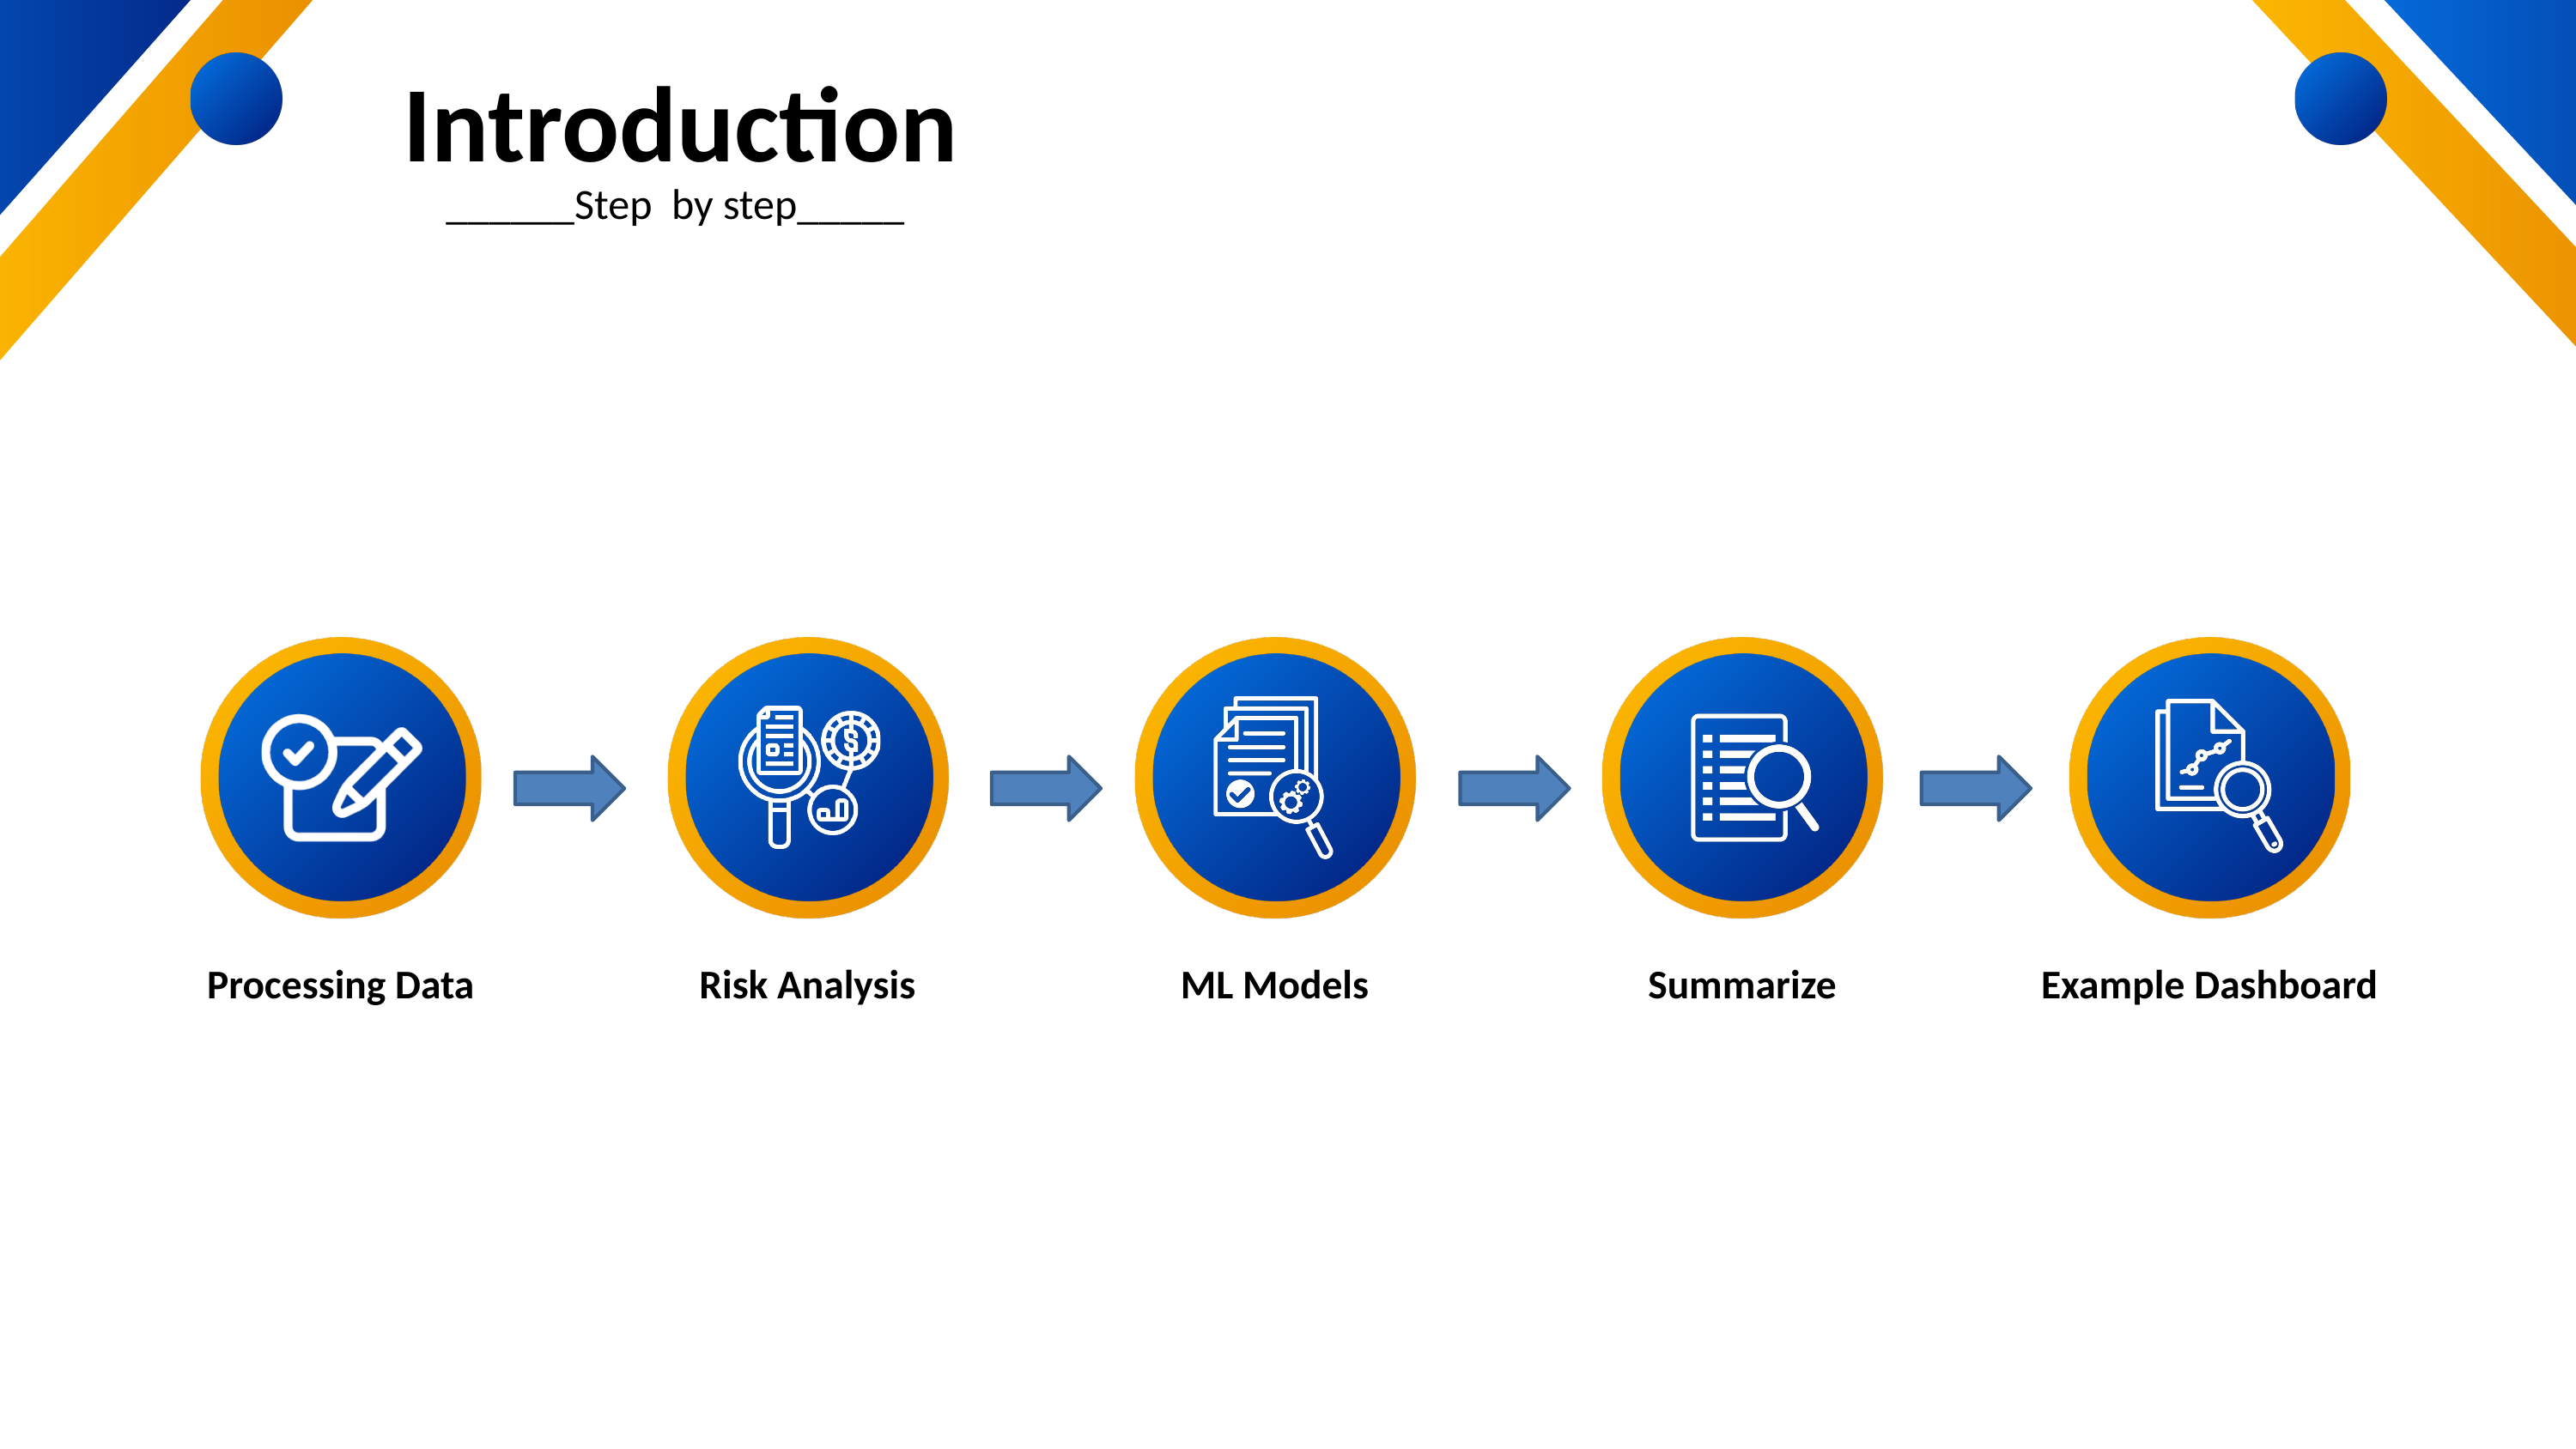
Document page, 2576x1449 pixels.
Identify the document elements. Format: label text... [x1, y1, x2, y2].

text_box [2294, 52, 2388, 145]
text_box Introduction [349, 53, 1012, 167]
text_box [0, 0, 191, 215]
text_box [2251, 0, 2576, 347]
text_box ______Step by step_____ [307, 167, 1053, 228]
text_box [147, 636, 2452, 1008]
text_box [0, 0, 313, 361]
text_box [2384, 0, 2576, 205]
text_box [190, 52, 283, 145]
